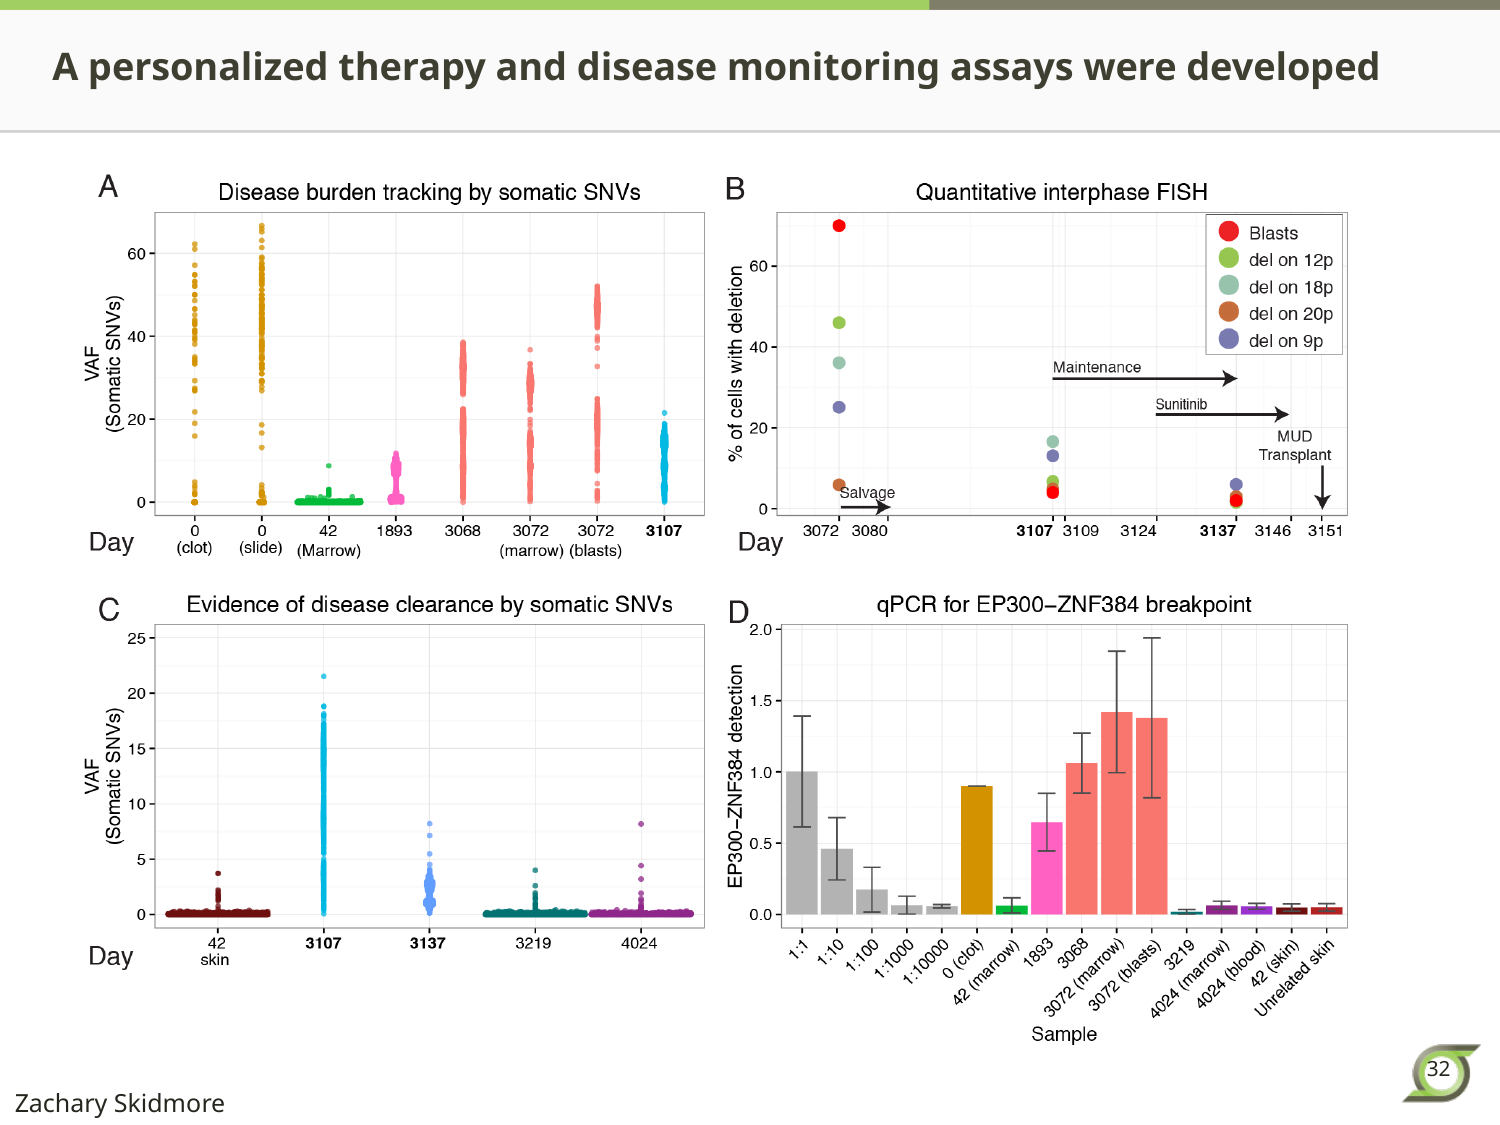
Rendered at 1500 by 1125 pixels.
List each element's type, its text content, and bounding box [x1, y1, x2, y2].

text_box Zachary Skidmore [0, 1079, 340, 1125]
title A personalized therapy and disease monitoring assays were developed [37, 18, 1454, 112]
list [74, 170, 1363, 1064]
